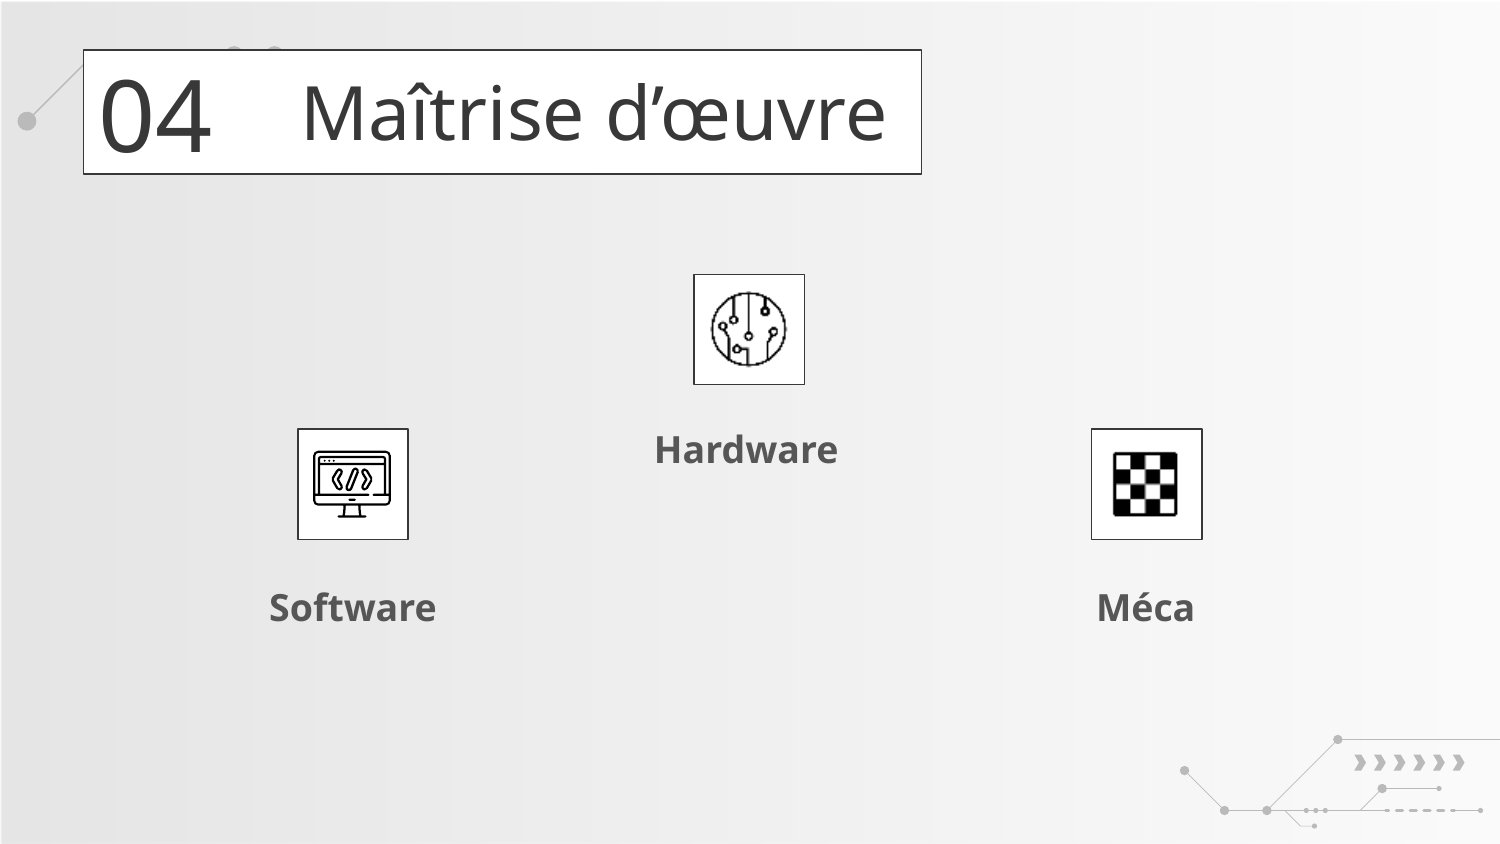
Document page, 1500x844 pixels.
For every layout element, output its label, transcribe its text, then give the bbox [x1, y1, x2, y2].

text_box d’œuvre [590, 50, 920, 166]
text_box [1091, 428, 1203, 540]
text_box Maîtrise [285, 50, 590, 165]
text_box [312, 450, 392, 518]
text_box Software [116, 569, 590, 644]
text_box [297, 429, 409, 540]
text_box Méca [909, 569, 1382, 644]
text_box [693, 274, 805, 385]
table_header Tolérances [2, 2, 1500, 844]
text_box 04 [83, 50, 922, 174]
text_box Hardware [510, 411, 983, 486]
